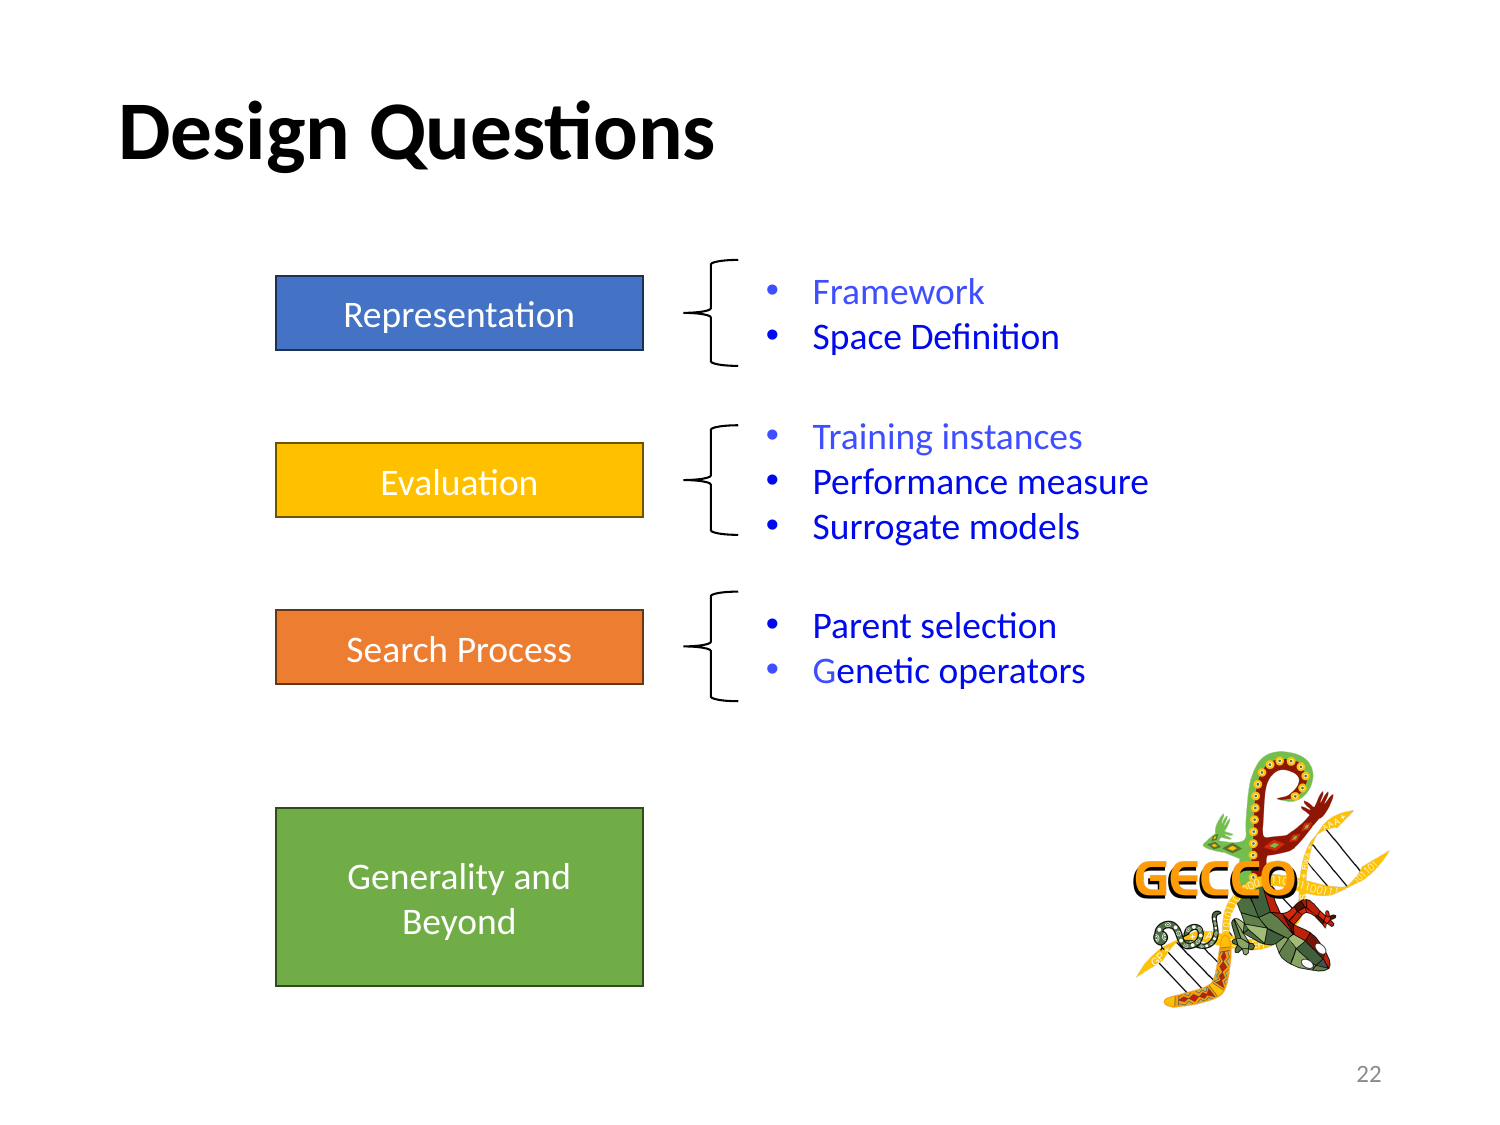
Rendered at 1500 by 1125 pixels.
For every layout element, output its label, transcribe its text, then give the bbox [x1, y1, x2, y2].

text_box [683, 590, 739, 703]
text_box Generality and Beyond [275, 807, 644, 987]
text_box Representation [275, 275, 644, 351]
text_box Framework Space Definition [751, 259, 1233, 365]
text_box Search Process [275, 609, 644, 685]
picture [1126, 743, 1397, 1014]
text_box [683, 258, 739, 367]
title Design Questions [103, 59, 1397, 207]
text_box Training instances Performance measure Surrogate models [751, 404, 1233, 555]
slide_number 22 [1059, 1042, 1397, 1103]
text_box Evaluation [275, 442, 644, 518]
text_box [683, 424, 739, 536]
text_box Parent selection Genetic operators [751, 593, 1233, 699]
